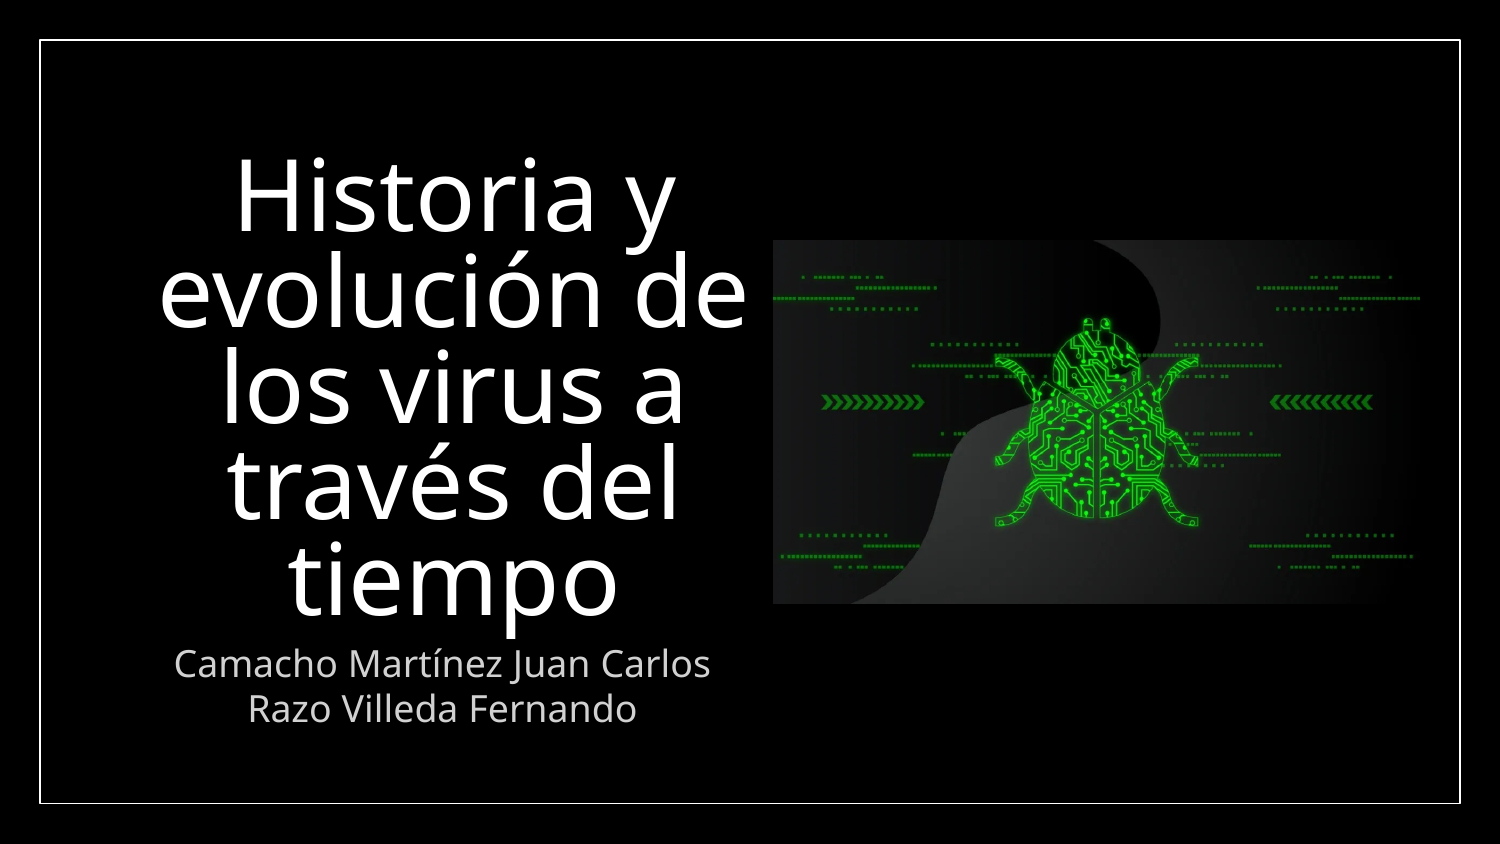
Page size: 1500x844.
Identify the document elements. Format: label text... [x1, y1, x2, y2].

subtitle Camacho Martínez Juan Carlos Razo Villeda Fernando [92, 649, 793, 720]
picture [773, 239, 1420, 604]
title Historia y evolución de los virus a través del tiempo [104, 259, 768, 530]
